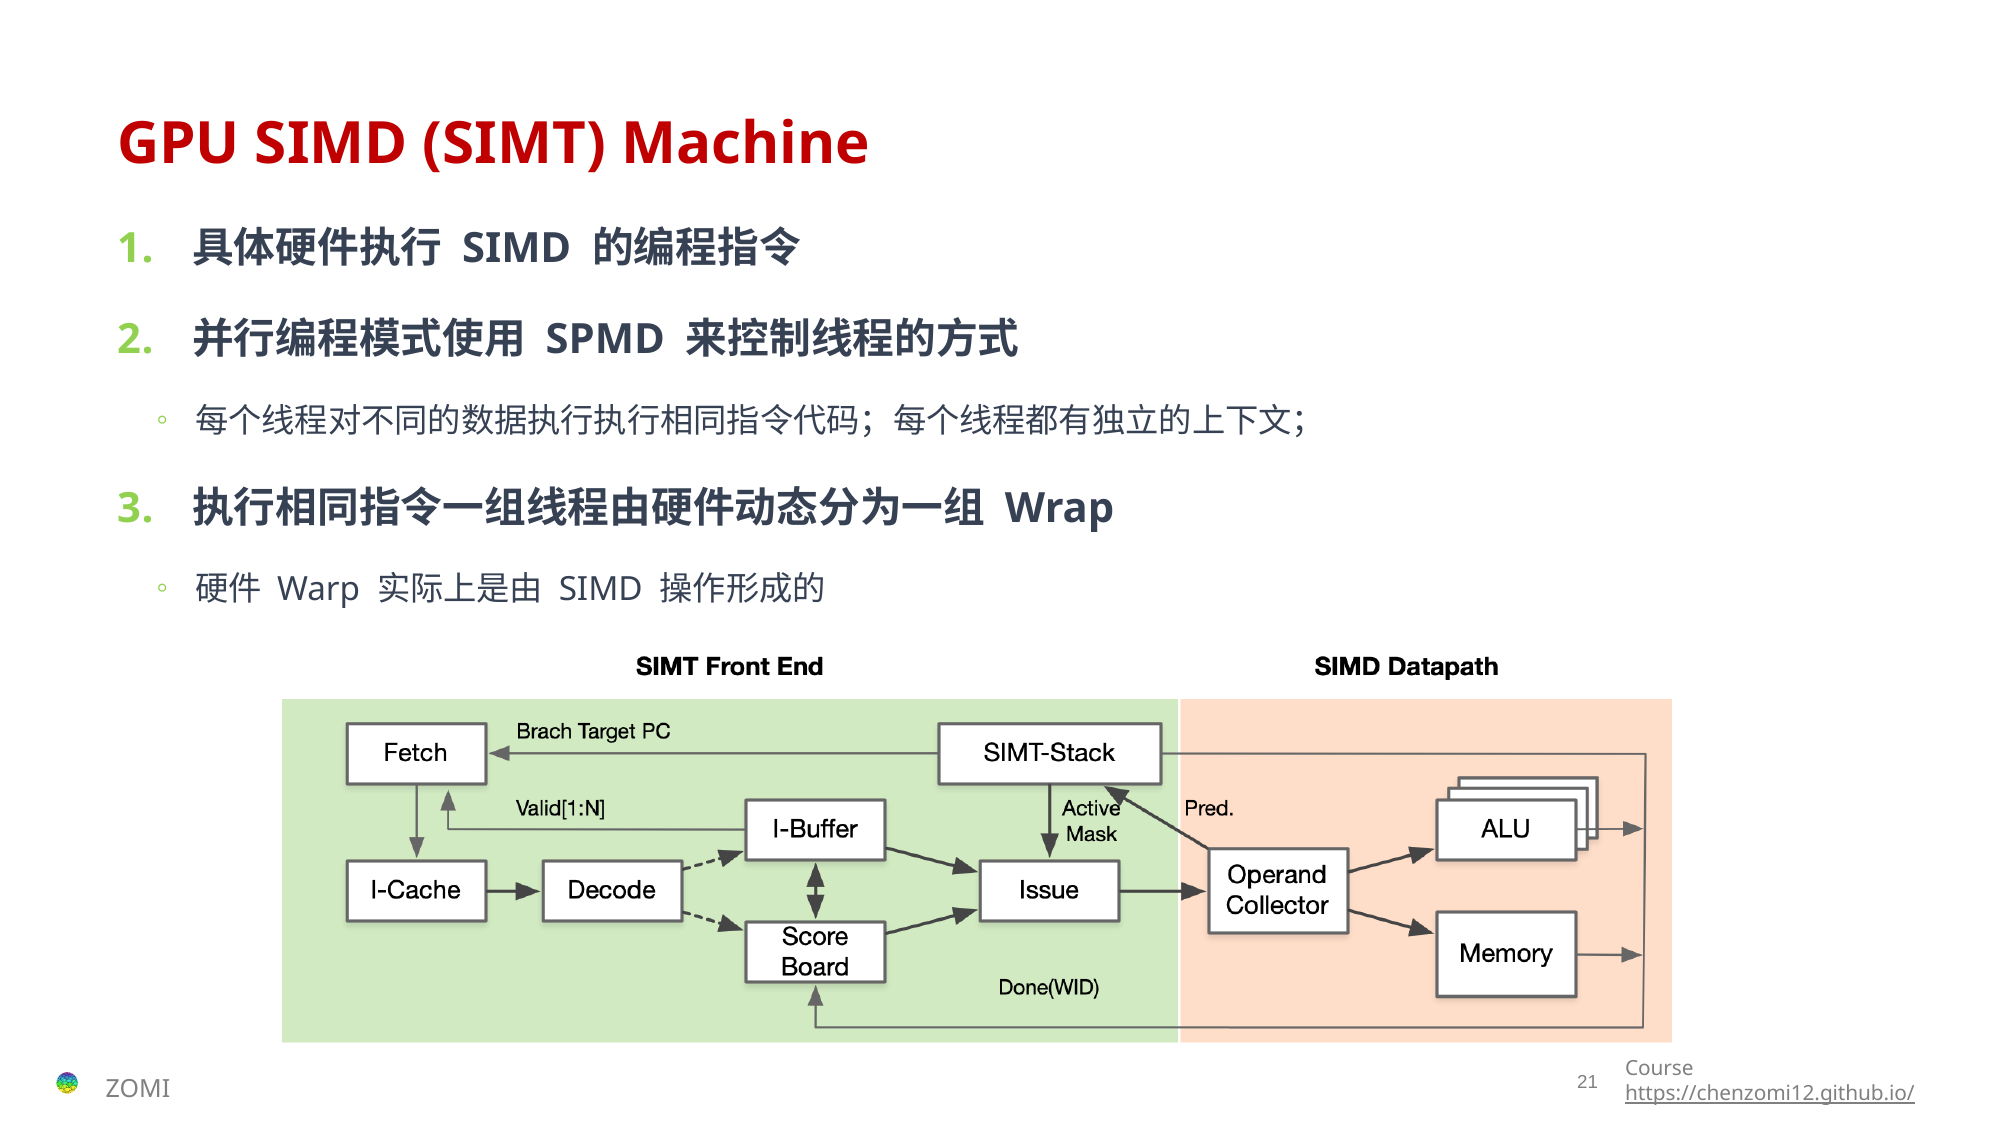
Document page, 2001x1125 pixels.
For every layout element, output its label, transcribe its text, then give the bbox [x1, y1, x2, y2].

title GPU SIMD (SIMT) Machine [102, 91, 1901, 188]
list 具体硬件执行 SIMD 的编程指令 并行编程模式使用 SPMD 来控制线程的方式 每个线程对不同的数据执行执行相同指令代码；每个线程都有独立的上下文； 执行相同指令一组线程由硬件动态分为一组 Wrap 硬件 Warp 实际上是由 SIMD 操作形成的 [102, 188, 1901, 1043]
picture [280, 639, 1673, 1043]
picture [57, 1073, 77, 1093]
